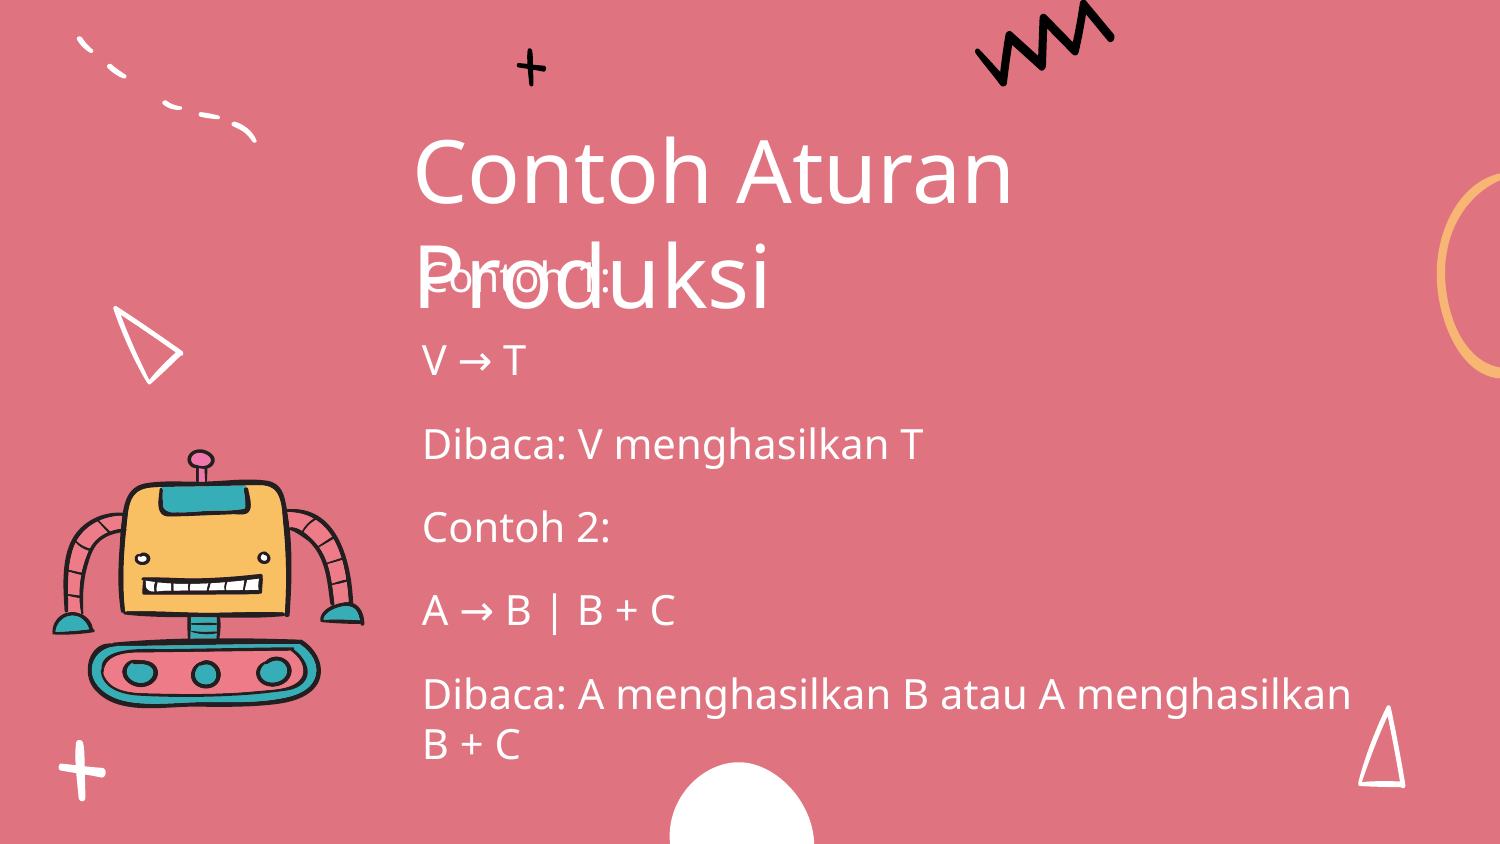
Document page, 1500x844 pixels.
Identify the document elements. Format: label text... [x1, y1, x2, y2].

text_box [52, 449, 365, 709]
subtitle Contoh 1: V → T Dibaca: V menghasilkan T Contoh 2: A → B | B + C Dibaca: A menghasilkan B atau A menghasilkan B + C [406, 235, 1385, 755]
title Contoh Aturan Produksi [397, 100, 1376, 248]
